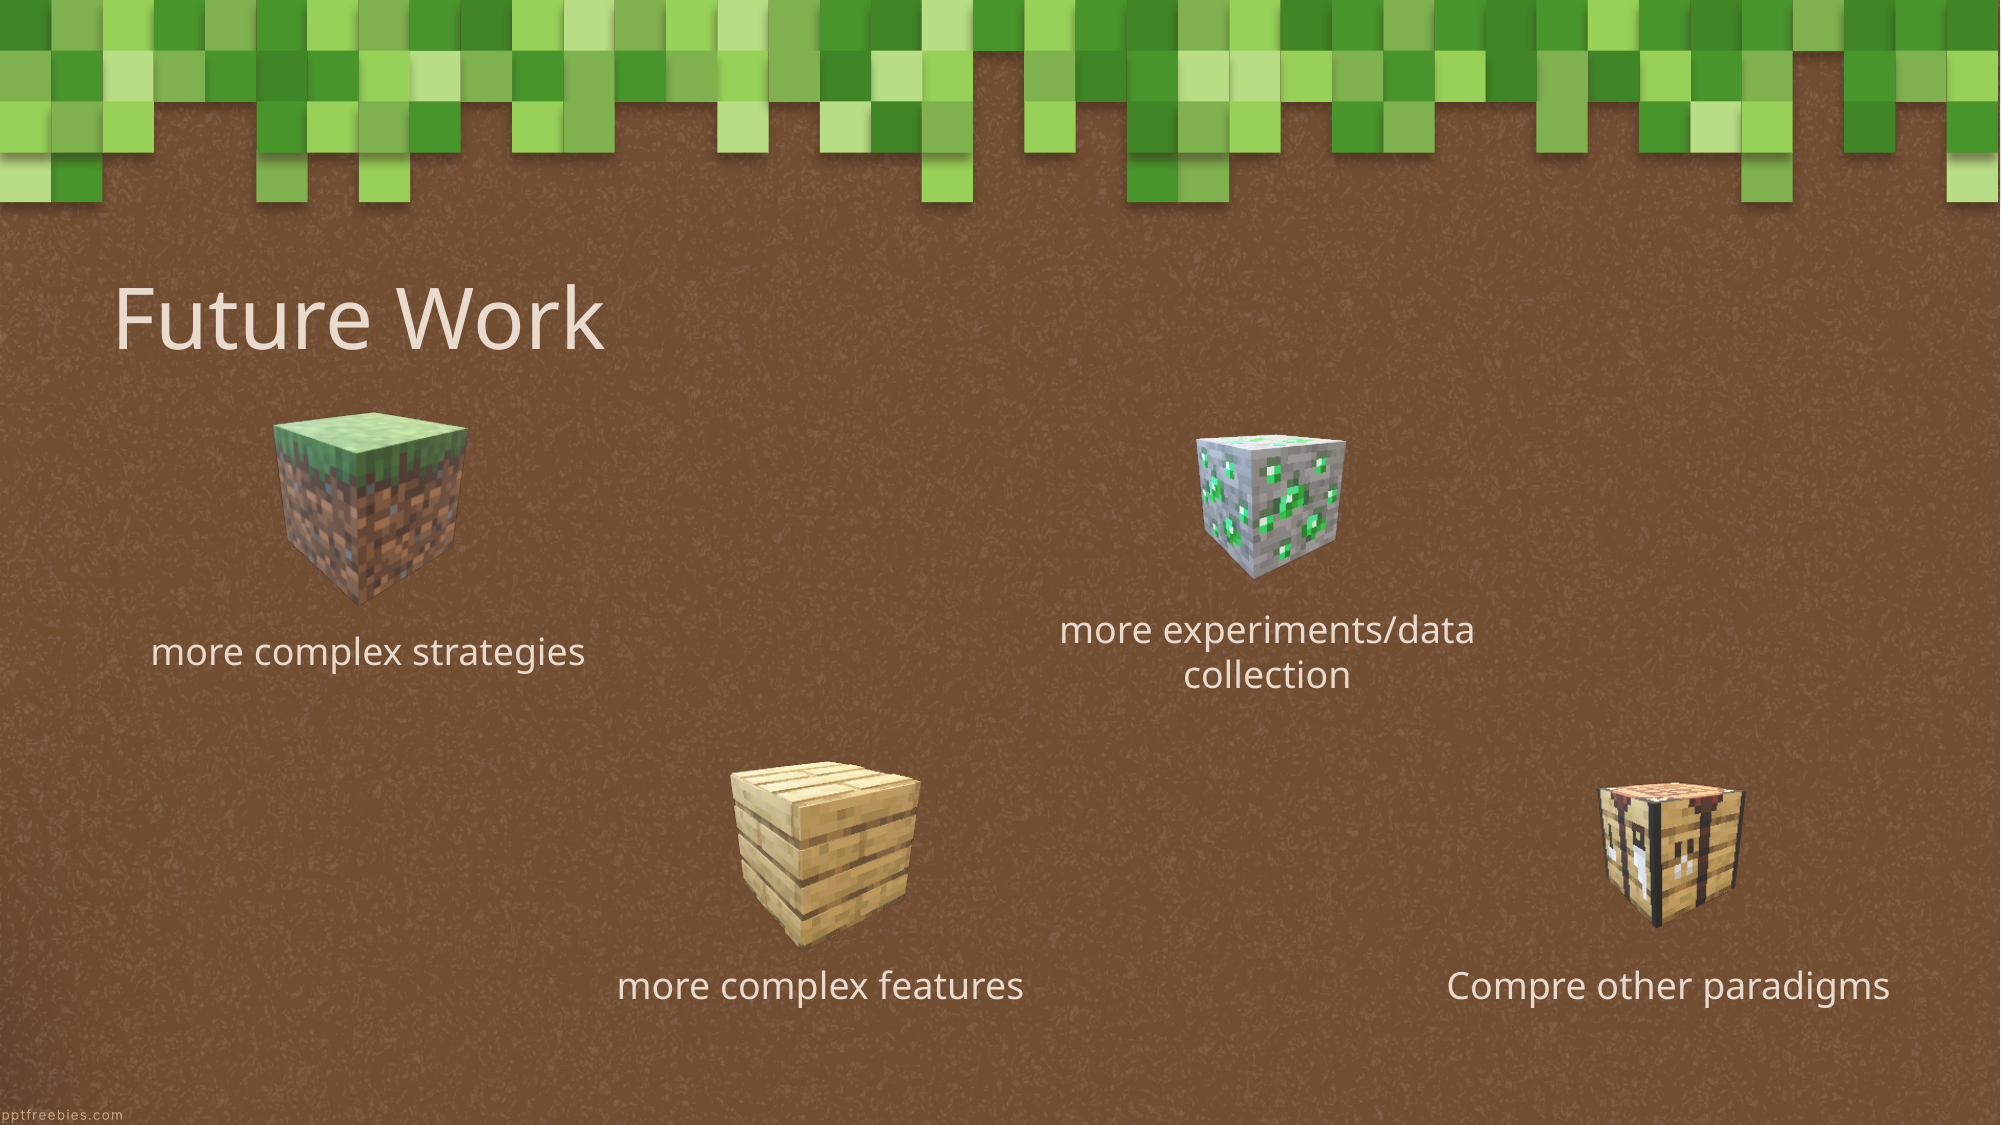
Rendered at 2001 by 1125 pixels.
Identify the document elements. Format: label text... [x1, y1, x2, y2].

text_box more experiments/data collection [964, 598, 1571, 704]
text_box more complex features [517, 955, 1124, 1015]
picture [0, 0, 2000, 1125]
text_box more complex strategies [65, 620, 672, 681]
text_box Compre other paradigms [1365, 955, 1972, 1015]
text_box Future Work [96, 256, 1904, 375]
